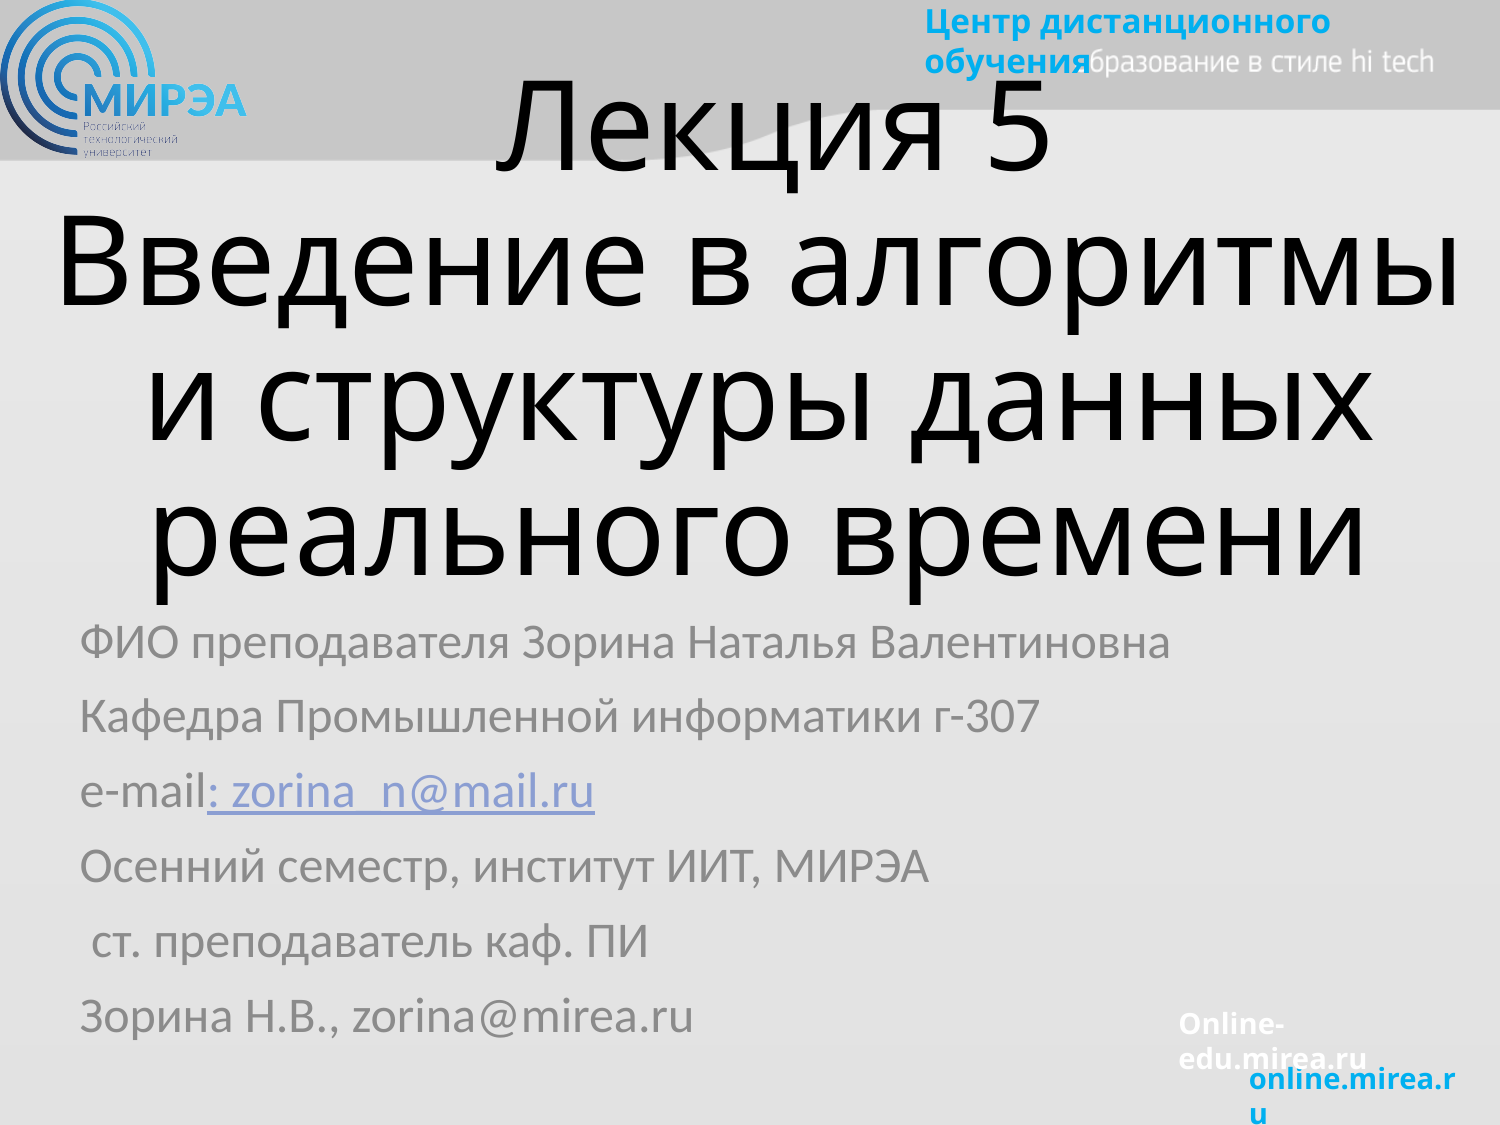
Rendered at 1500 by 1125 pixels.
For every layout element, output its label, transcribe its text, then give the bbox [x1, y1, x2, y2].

picture [0, 0, 247, 159]
list ФИО преподавателя Зорина Наталья Валентиновна Кафедра Промышленной информатики г-307 e-mail: zorina_n@mail.ru Осенний семестр, институт ИИТ, МИРЭА ст. преподаватель каф. ПИ Зорина Н.В., zorina@mirea.ru [64, 607, 1371, 823]
text_box Online-edu.mirea.ru [1163, 997, 1477, 1083]
title Лекция 5 Введение в алгоритмы и структуры данных реального времени [29, 184, 1489, 610]
